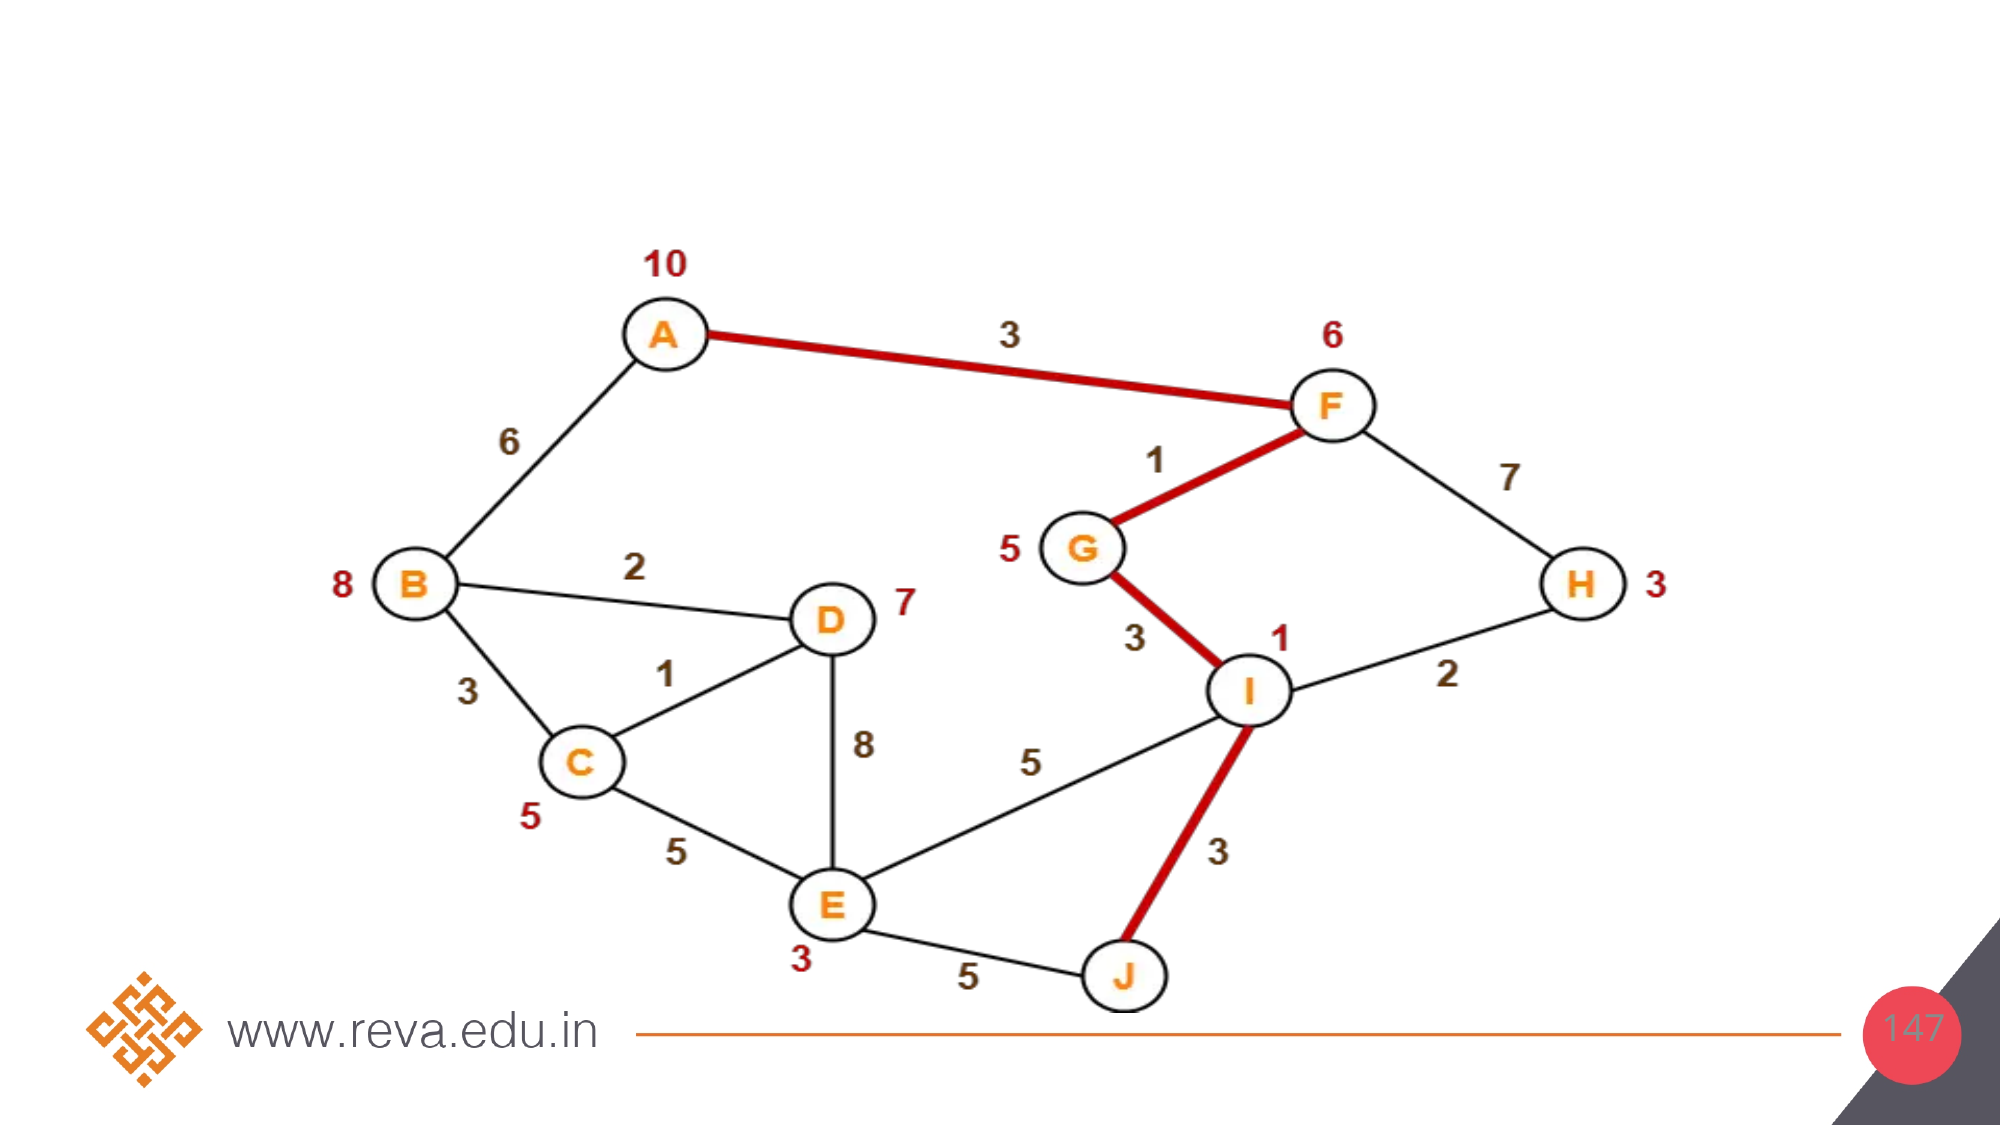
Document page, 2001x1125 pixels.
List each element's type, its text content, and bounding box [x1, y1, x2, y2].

picture [0, 0, 2000, 1125]
slide_number 147 [1864, 999, 1963, 1060]
